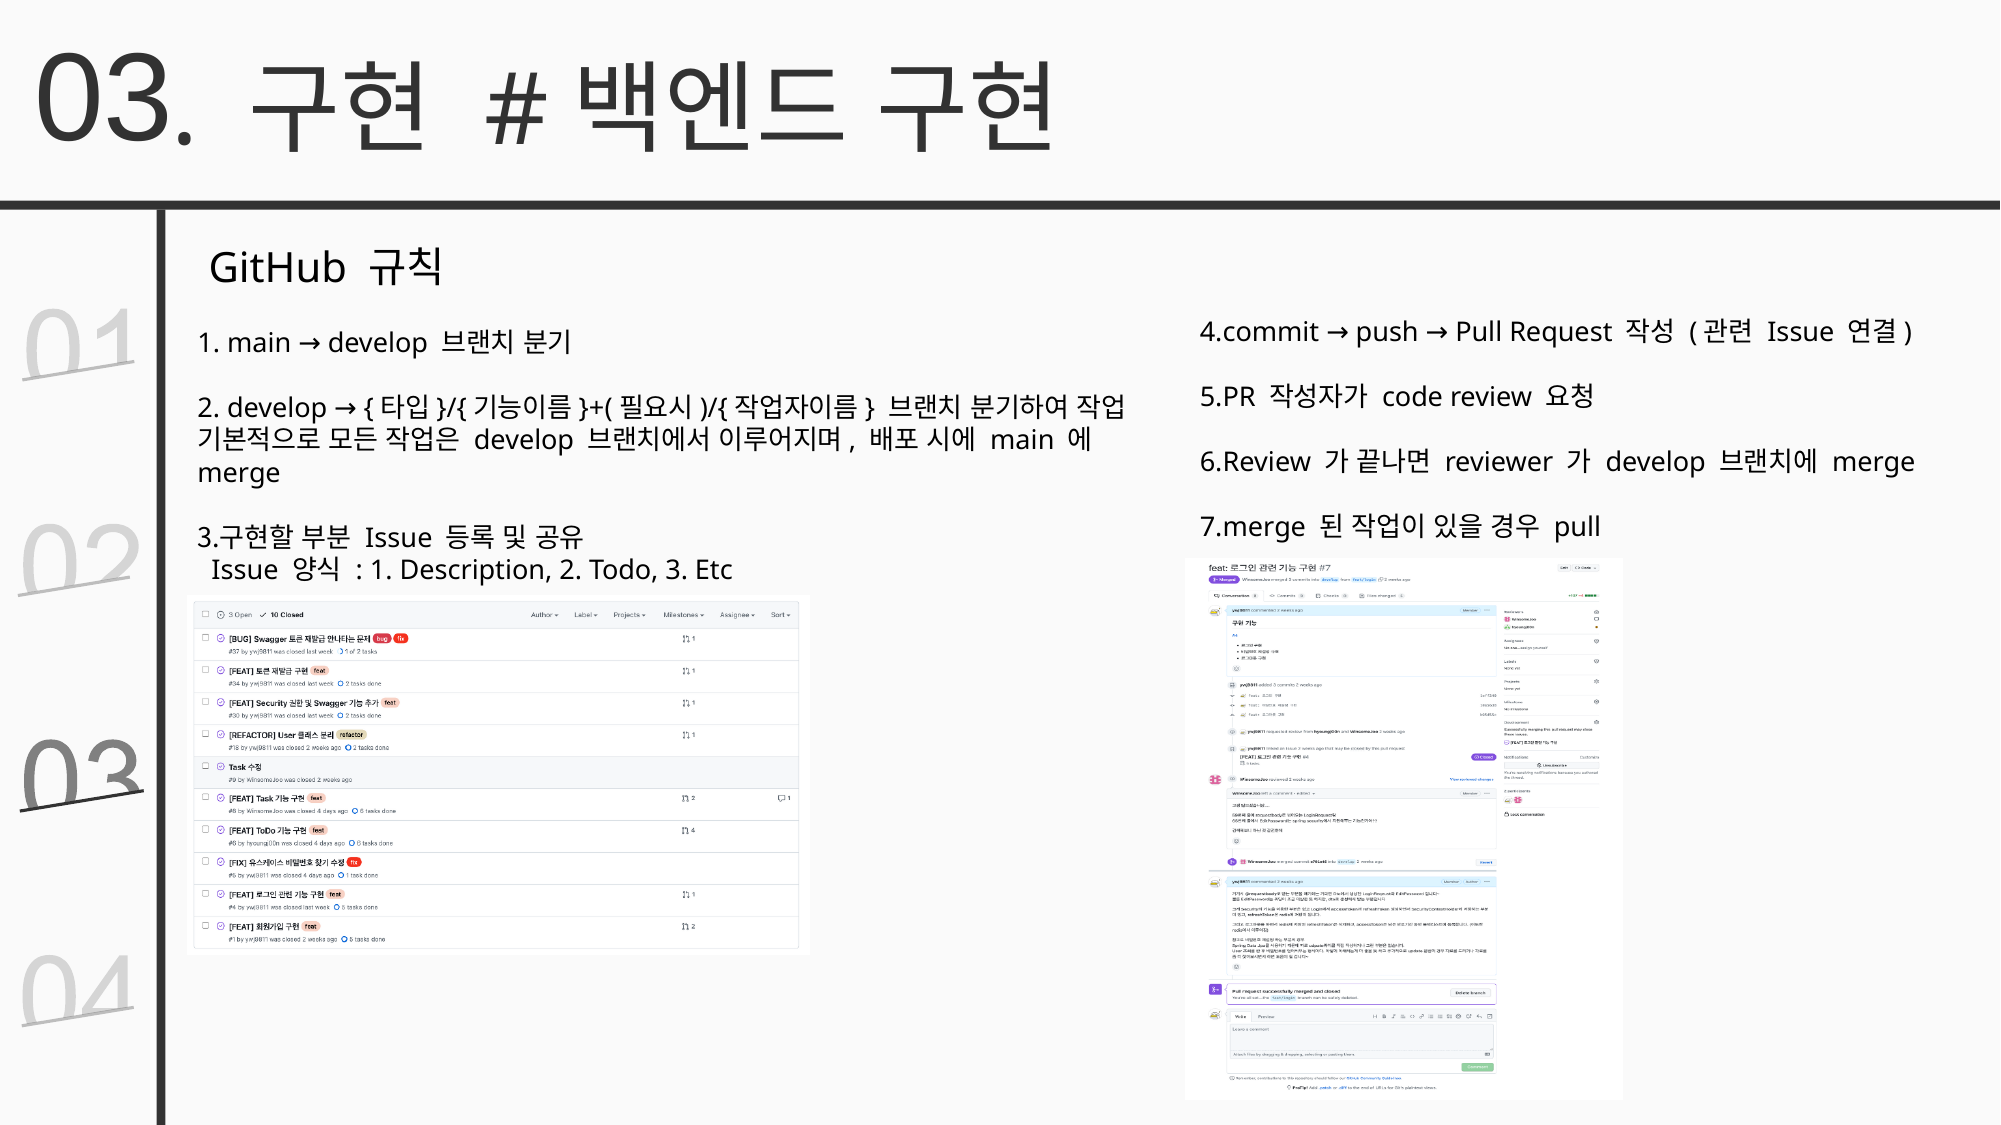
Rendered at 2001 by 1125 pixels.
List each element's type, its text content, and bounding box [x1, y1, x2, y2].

text_box GitHub 규칙 [193, 233, 612, 299]
text_box [0, 200, 2000, 211]
text_box 4.commit → push → Pull Request 작성 (관련 Issue 연결) 5.PR 작성자가 code review 요청 6.Review 가 끝나면 reviewer 가 develop 브랜치에 merge 7.merge 된 작업이 있을 경우 pull [1185, 307, 2000, 582]
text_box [19, 739, 144, 811]
picture [187, 595, 810, 956]
text_box [156, 211, 166, 1125]
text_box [17, 523, 139, 596]
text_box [0, 8, 2000, 176]
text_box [21, 955, 134, 1026]
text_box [22, 308, 135, 380]
text_box main → develop 브랜치 분기 develop → {타입}/{기능이름}+(필요시)/{작업자이름} 브랜치 분기하여 작업 기본적으로 모든 작업은 develop 브랜치에서 이루어지며, 배포 시에 main 에 merge 구현할 부분 Issue 등록 및 공유 Issue 양식 : 1. Description, 2. Todo, 3. Etc [182, 317, 1154, 593]
picture [1185, 558, 1623, 1100]
